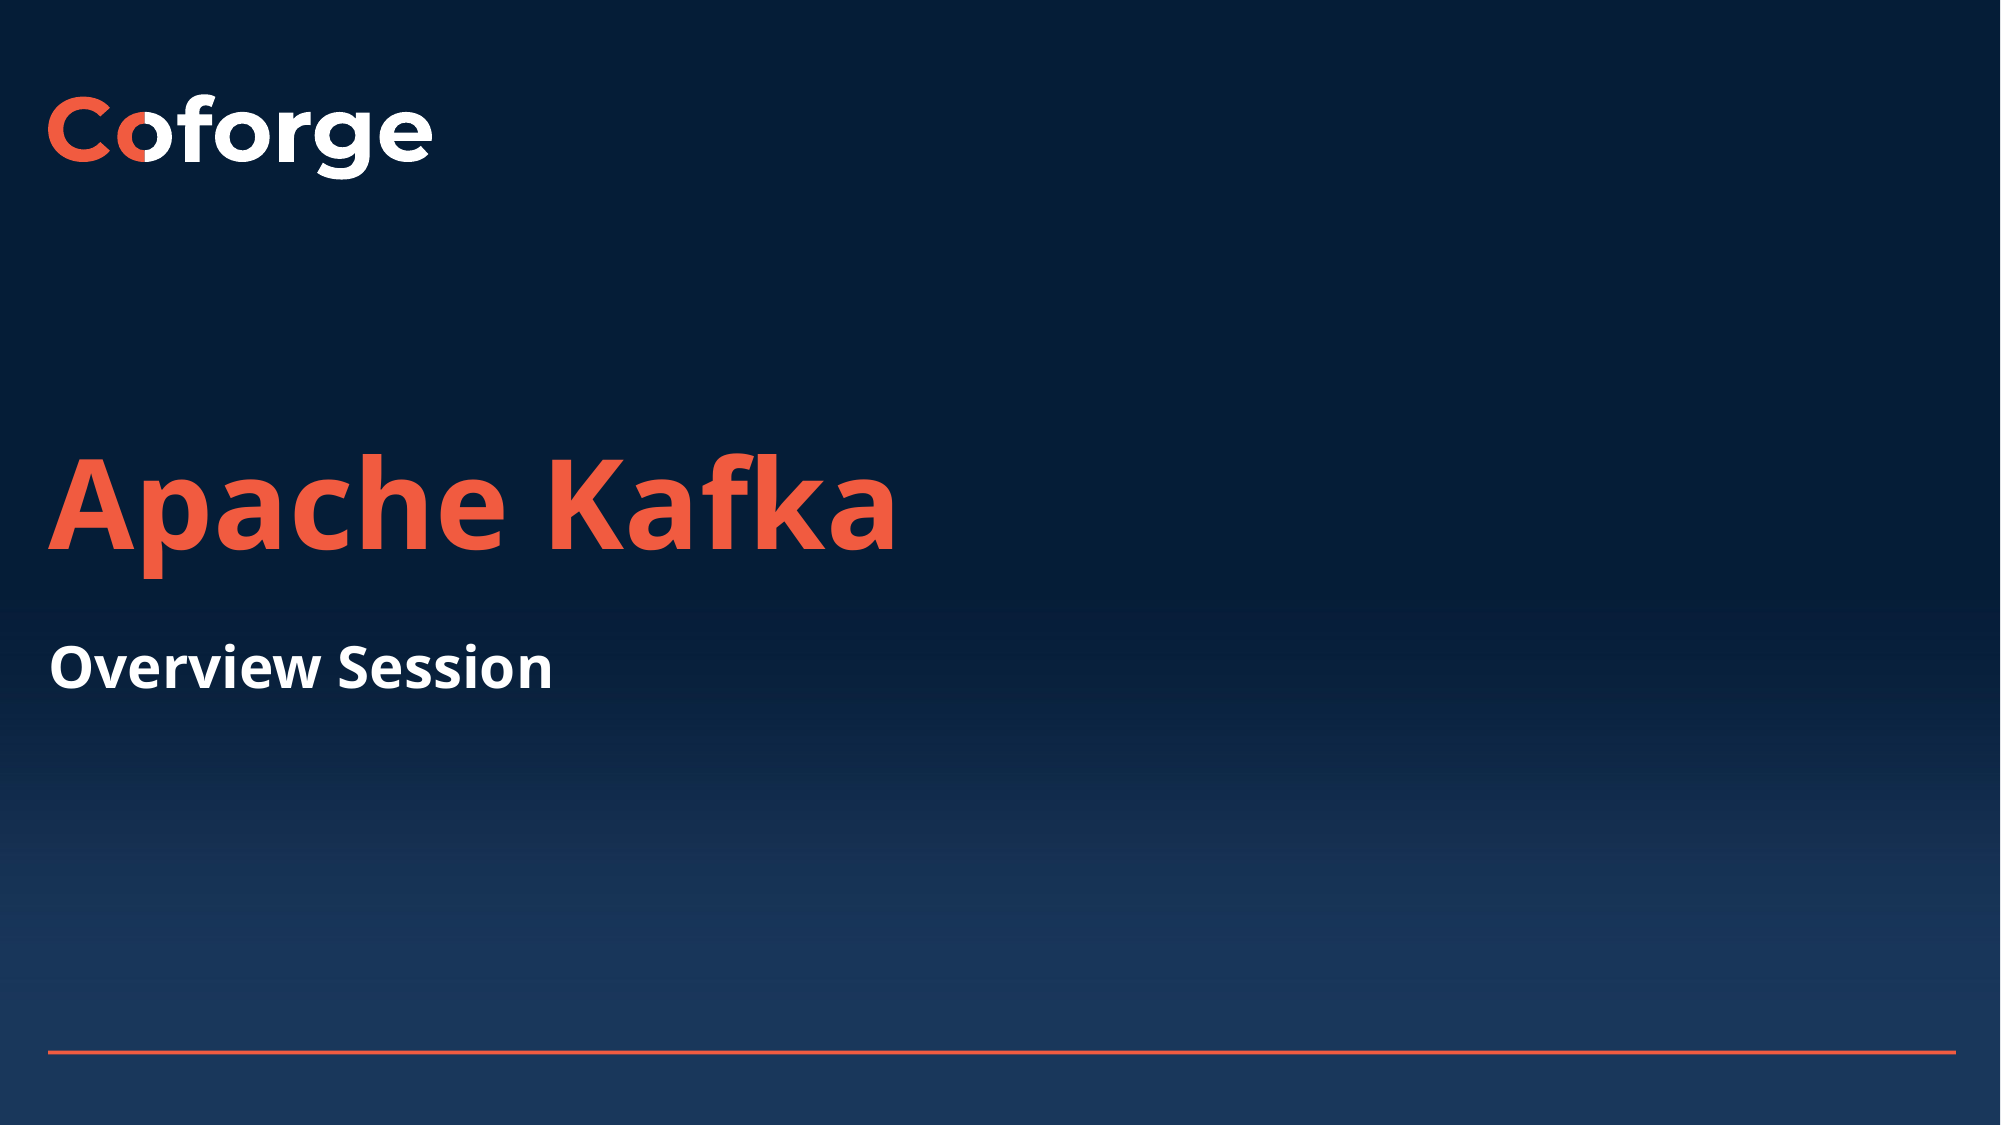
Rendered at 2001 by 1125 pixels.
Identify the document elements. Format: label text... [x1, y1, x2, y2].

title Apache Kafka [48, 408, 1567, 611]
picture [0, 0, 2001, 1125]
list Overview Session [48, 630, 1221, 862]
